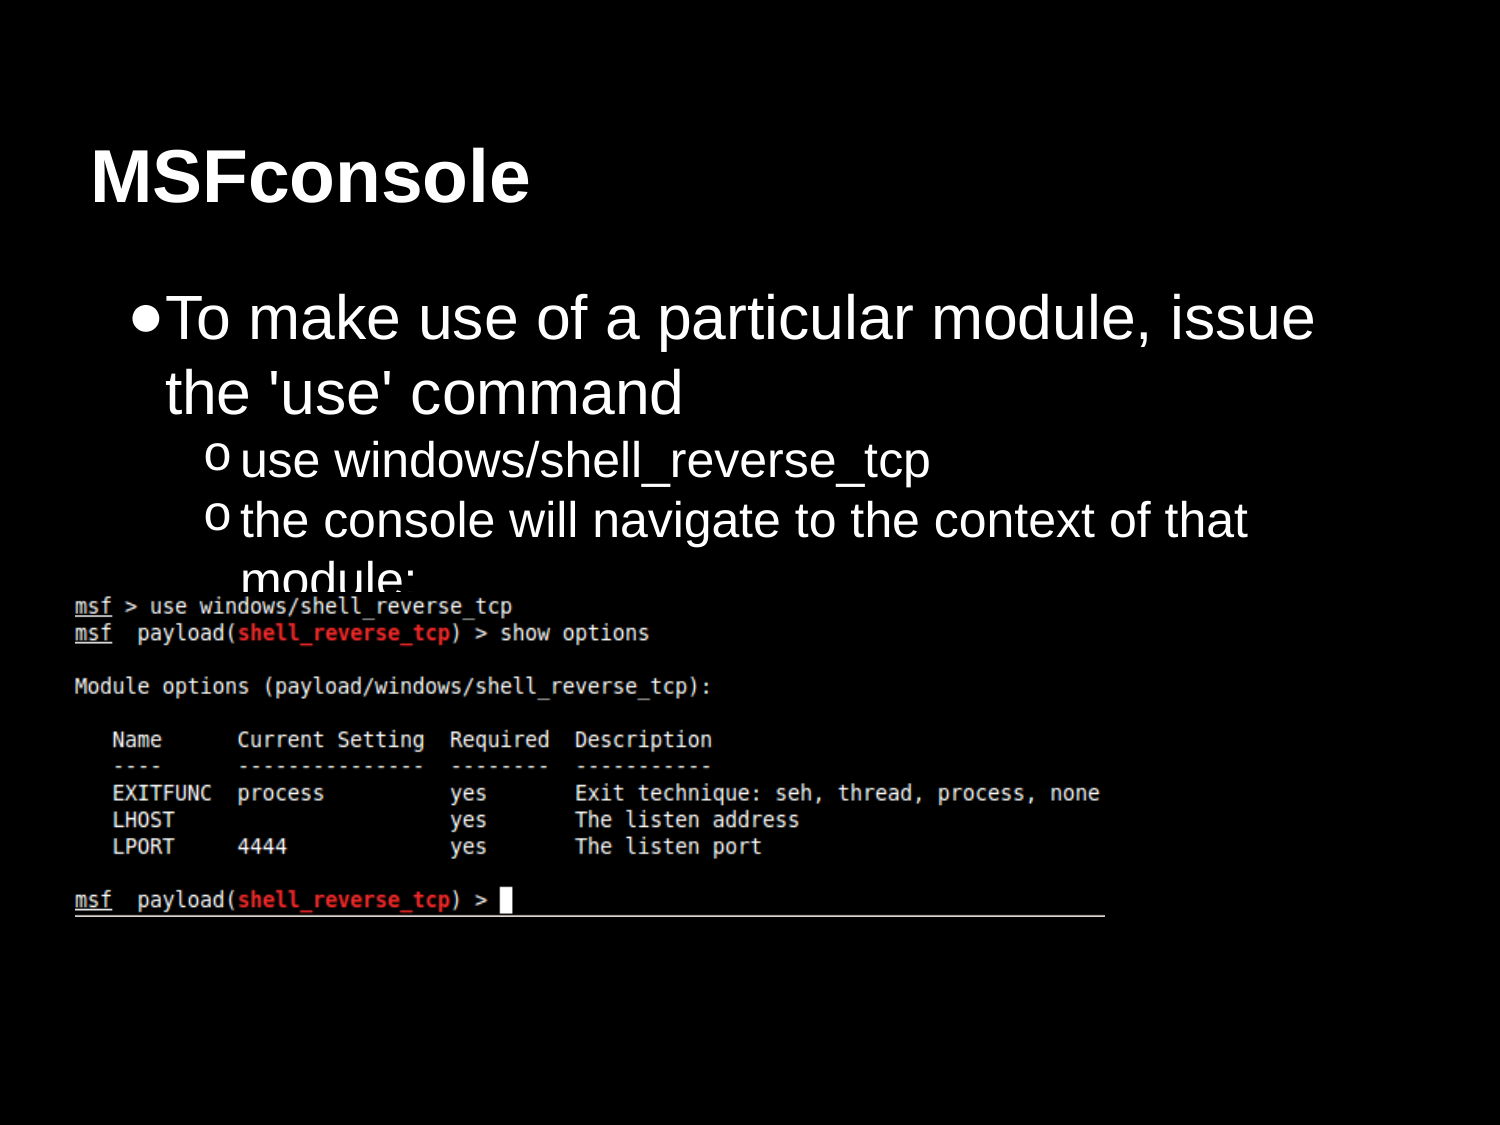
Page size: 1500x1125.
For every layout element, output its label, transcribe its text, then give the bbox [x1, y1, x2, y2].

title MSFconsole [75, 45, 1425, 233]
picture [74, 592, 1105, 917]
list To make use of a particular module, issue the 'use' command use windows/shell_reverse_tcp the console will navigate to the context of that module: [75, 262, 1425, 1078]
